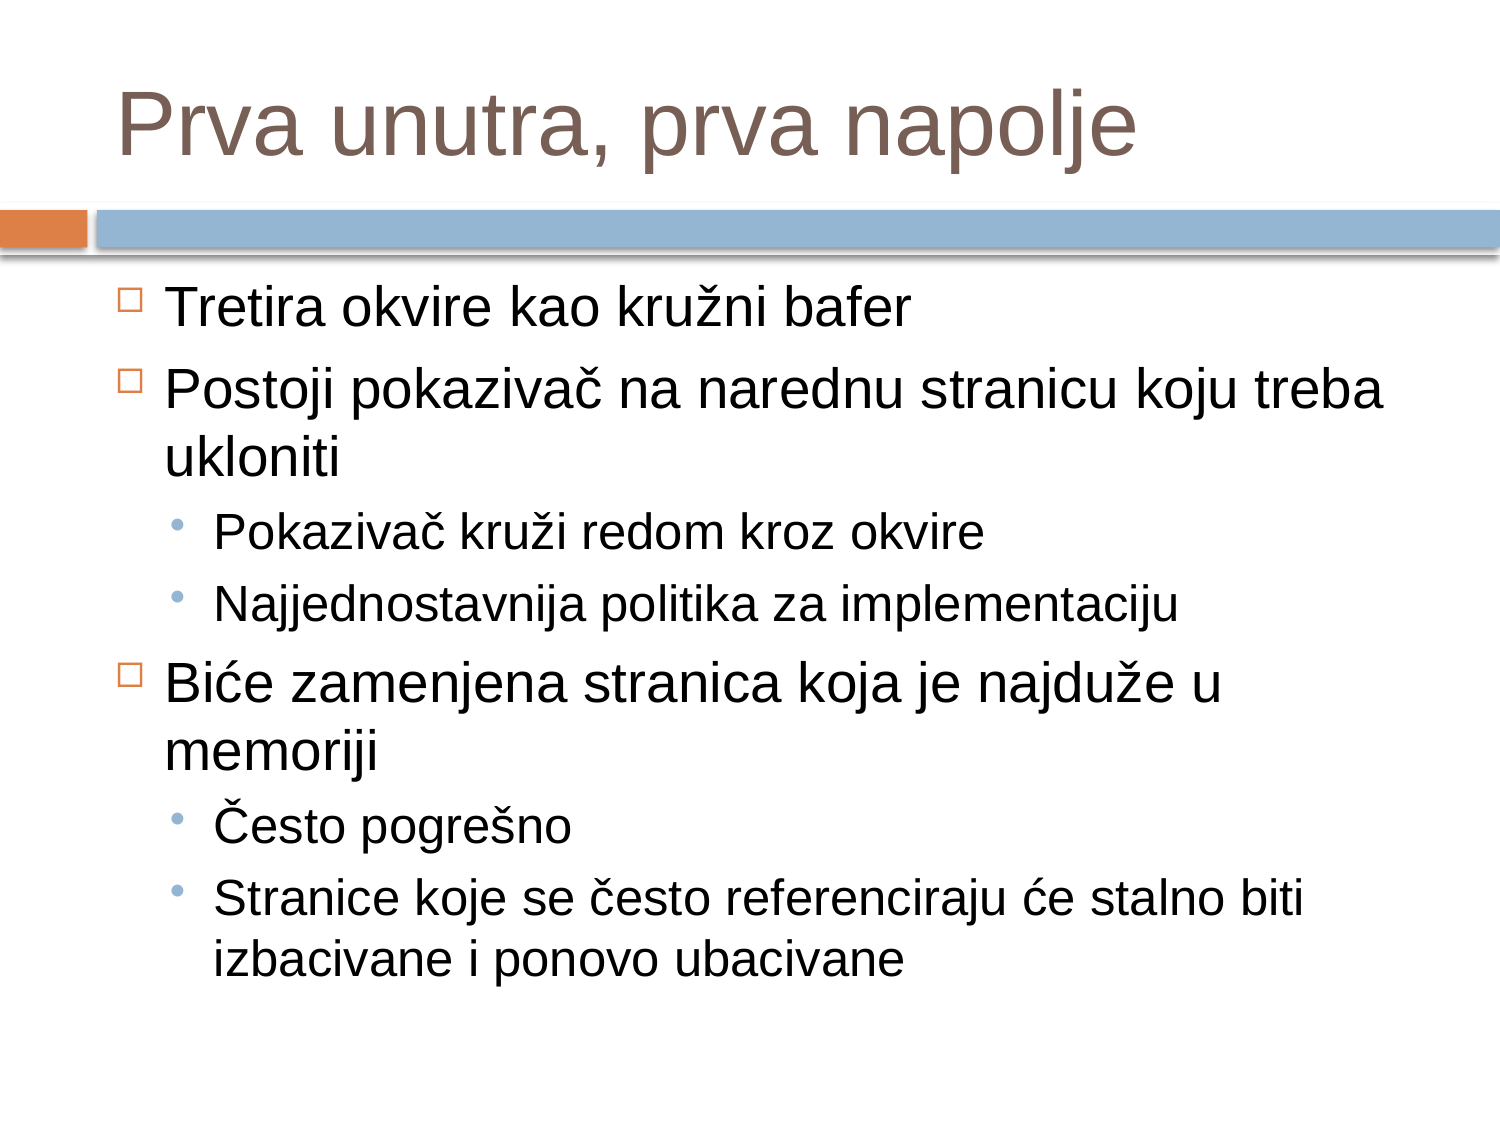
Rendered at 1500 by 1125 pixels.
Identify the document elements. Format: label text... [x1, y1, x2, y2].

title Prva unutra, prva napolje [100, 37, 1438, 200]
list Tretira okvire kao kružni bafer Postoji pokazivač na narednu stranicu koju treba ukloniti Pokazivač kruži redom kroz okvire Najjednostavnija politika za implementaciju Biće zamenjena stranica koja je najduže u memoriji Često pogrešno Stranice koje se često referenciraju će stalno biti izbacivane i ponovo ubacivane [100, 262, 1438, 1000]
